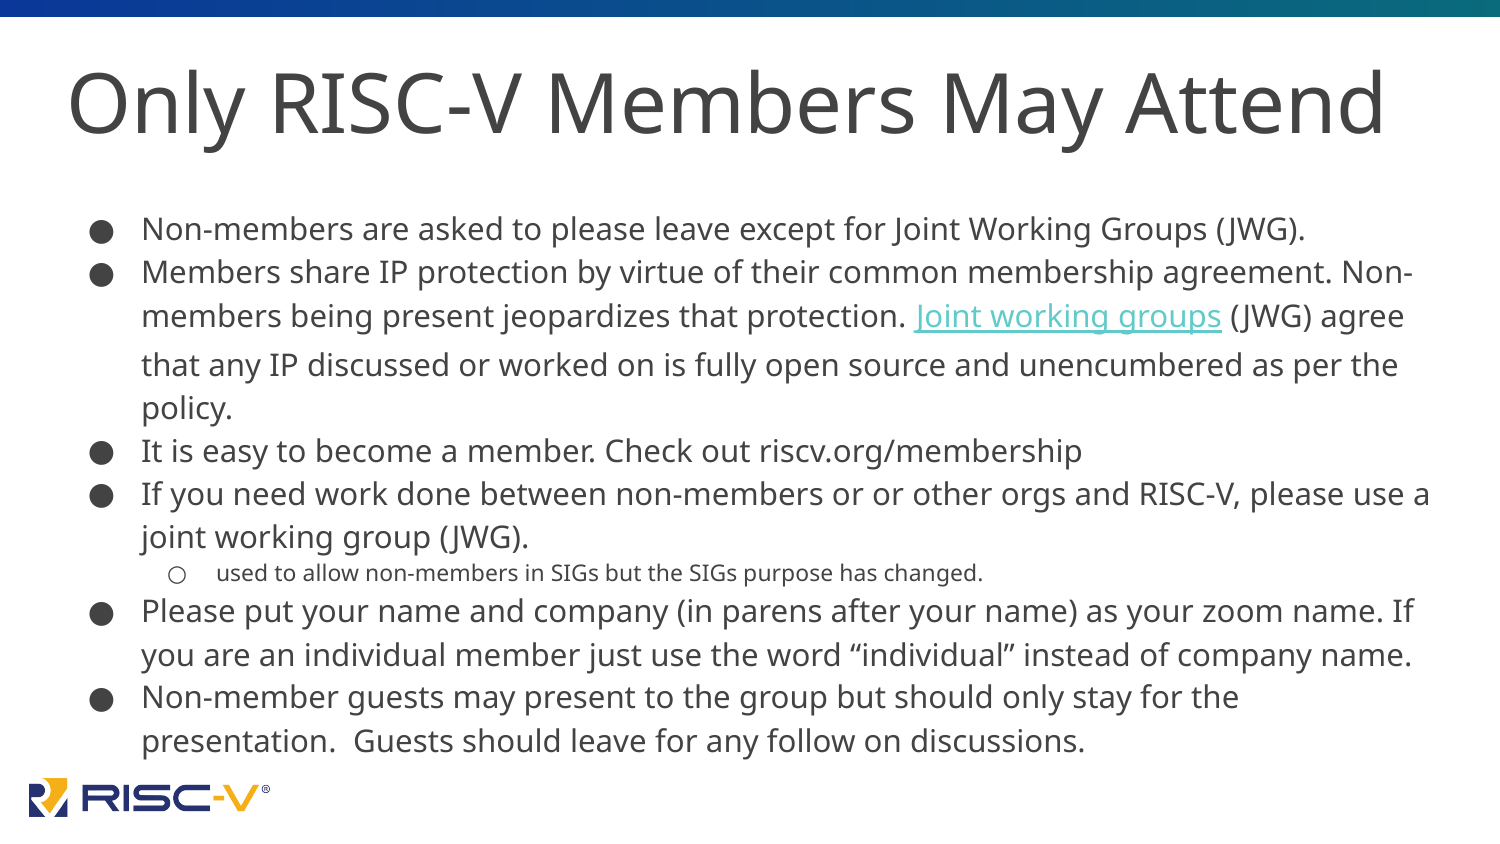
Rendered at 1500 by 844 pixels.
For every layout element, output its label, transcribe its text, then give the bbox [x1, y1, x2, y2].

list Non-members are asked to please leave except for Joint Working Groups (JWG). Members share IP protection by virtue of their common membership agreement. Non-members being present jeopardizes that protection. Joint working groups (JWG) agree that any IP discussed or worked on is fully open source and unencumbered as per the policy. It is easy to become a member. Check out riscv.org/membership If you need work done between non-members or or other orgs and RISC-V, please use a joint working group (JWG). used to allow non-members in SIGs but the SIGs purpose has changed. Please put your name and company (in parens after your name) as your zoom name. If you are an individual member just use the word “individual” instead of company name. Non-member guests may present to the group but should only stay for the presentation. Guests should leave for any follow on discussions. [51, 189, 1449, 750]
picture [29, 778, 270, 817]
title Only RISC-V Members May Attend [51, 35, 1449, 159]
